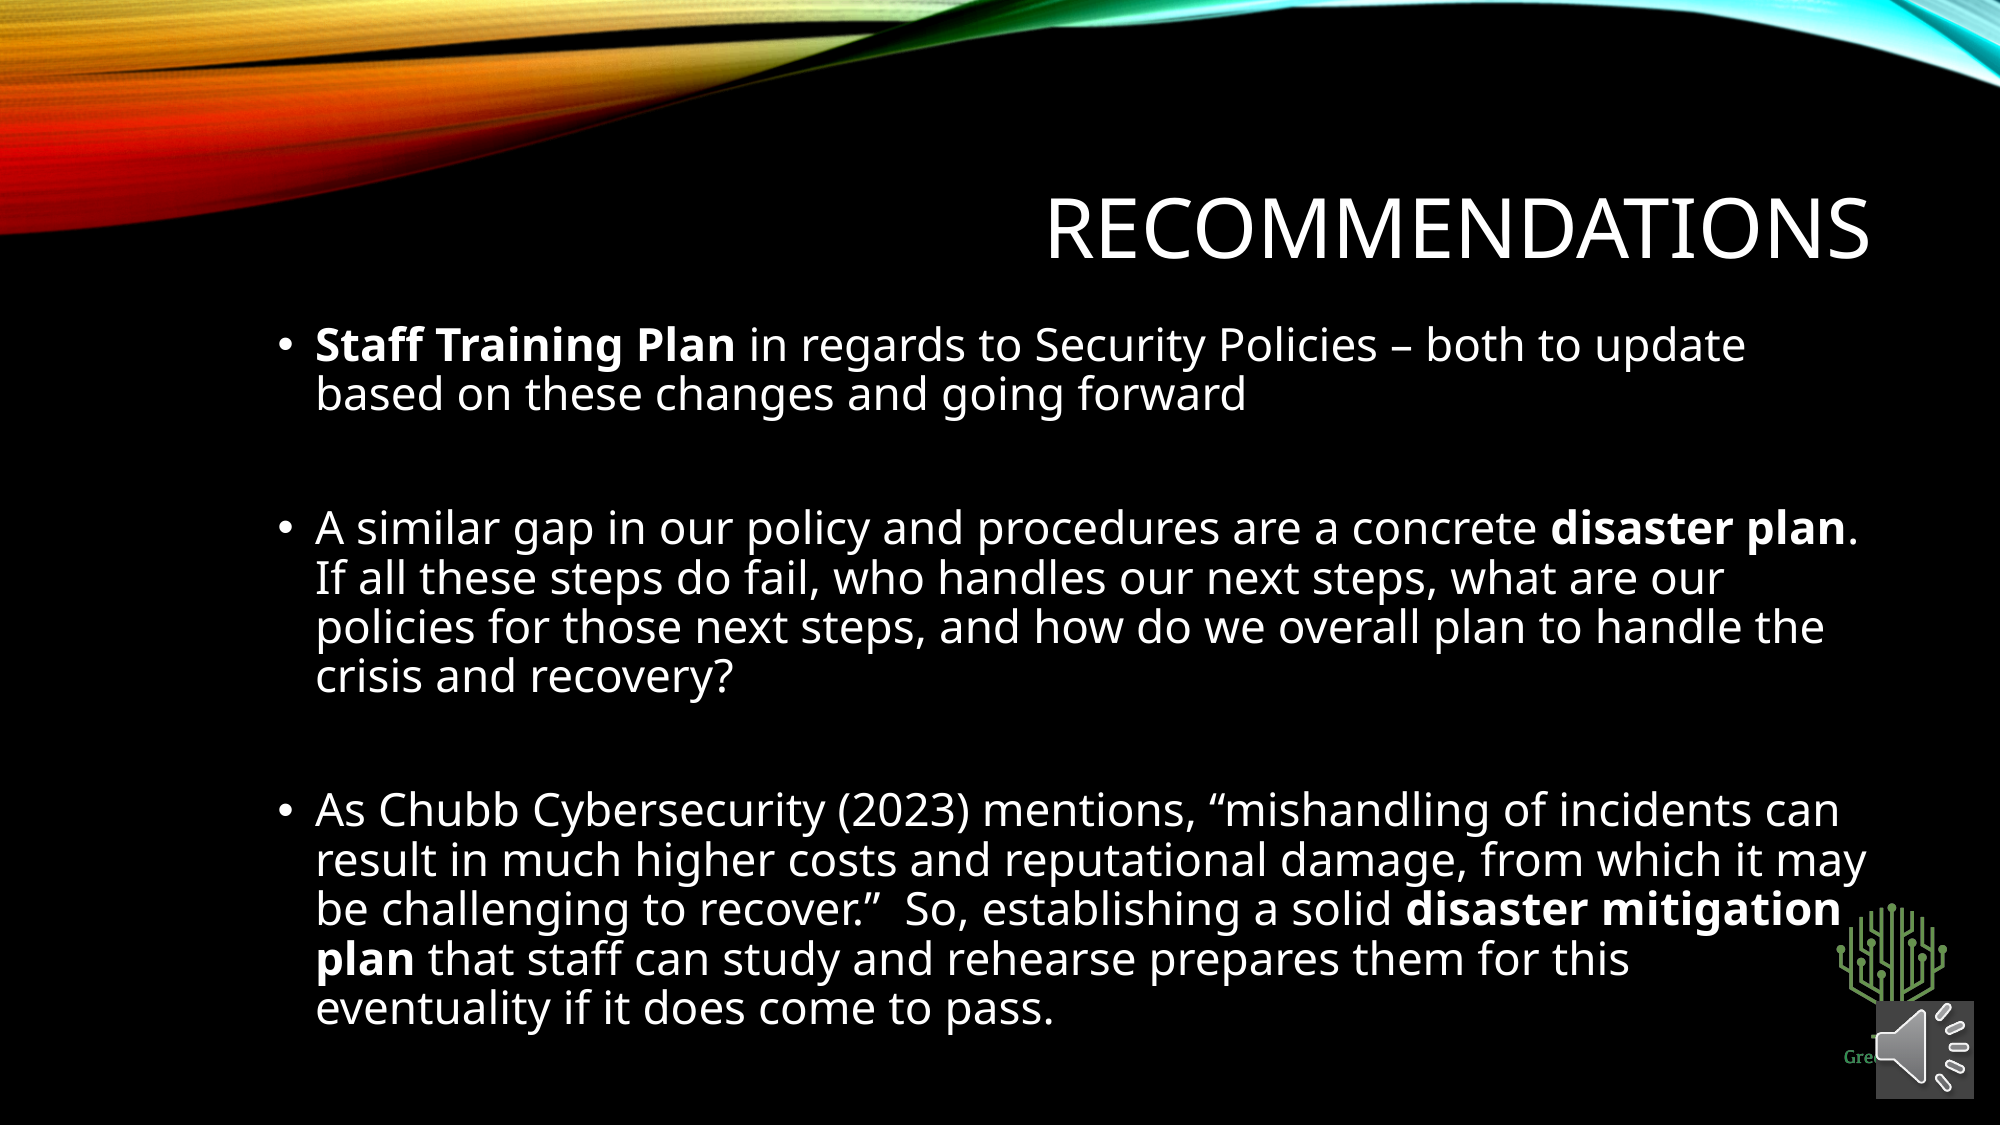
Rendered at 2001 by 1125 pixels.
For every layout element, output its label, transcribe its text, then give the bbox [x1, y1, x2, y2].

list Staff Training Plan in regards to Security Policies – both to update based on these changes and going forward A similar gap in our policy and procedures are a concrete disaster plan. If all these steps do fail, who handles our next steps, what are our policies for those next steps, and how do we overall plan to handle the crisis and recovery? As Chubb Cybersecurity (2023) mentions, “mishandling of incidents can result in much higher costs and reputational damage, from which it may be challenging to recover.” So, establishing a solid disaster mitigation plan that staff can study and rehearse prepares them for this eventuality if it does come to pass. [112, 314, 1888, 1021]
picture [0, 0, 2000, 237]
picture [1817, 892, 1976, 1101]
title RECOMMENDATIONS [474, 125, 1888, 314]
